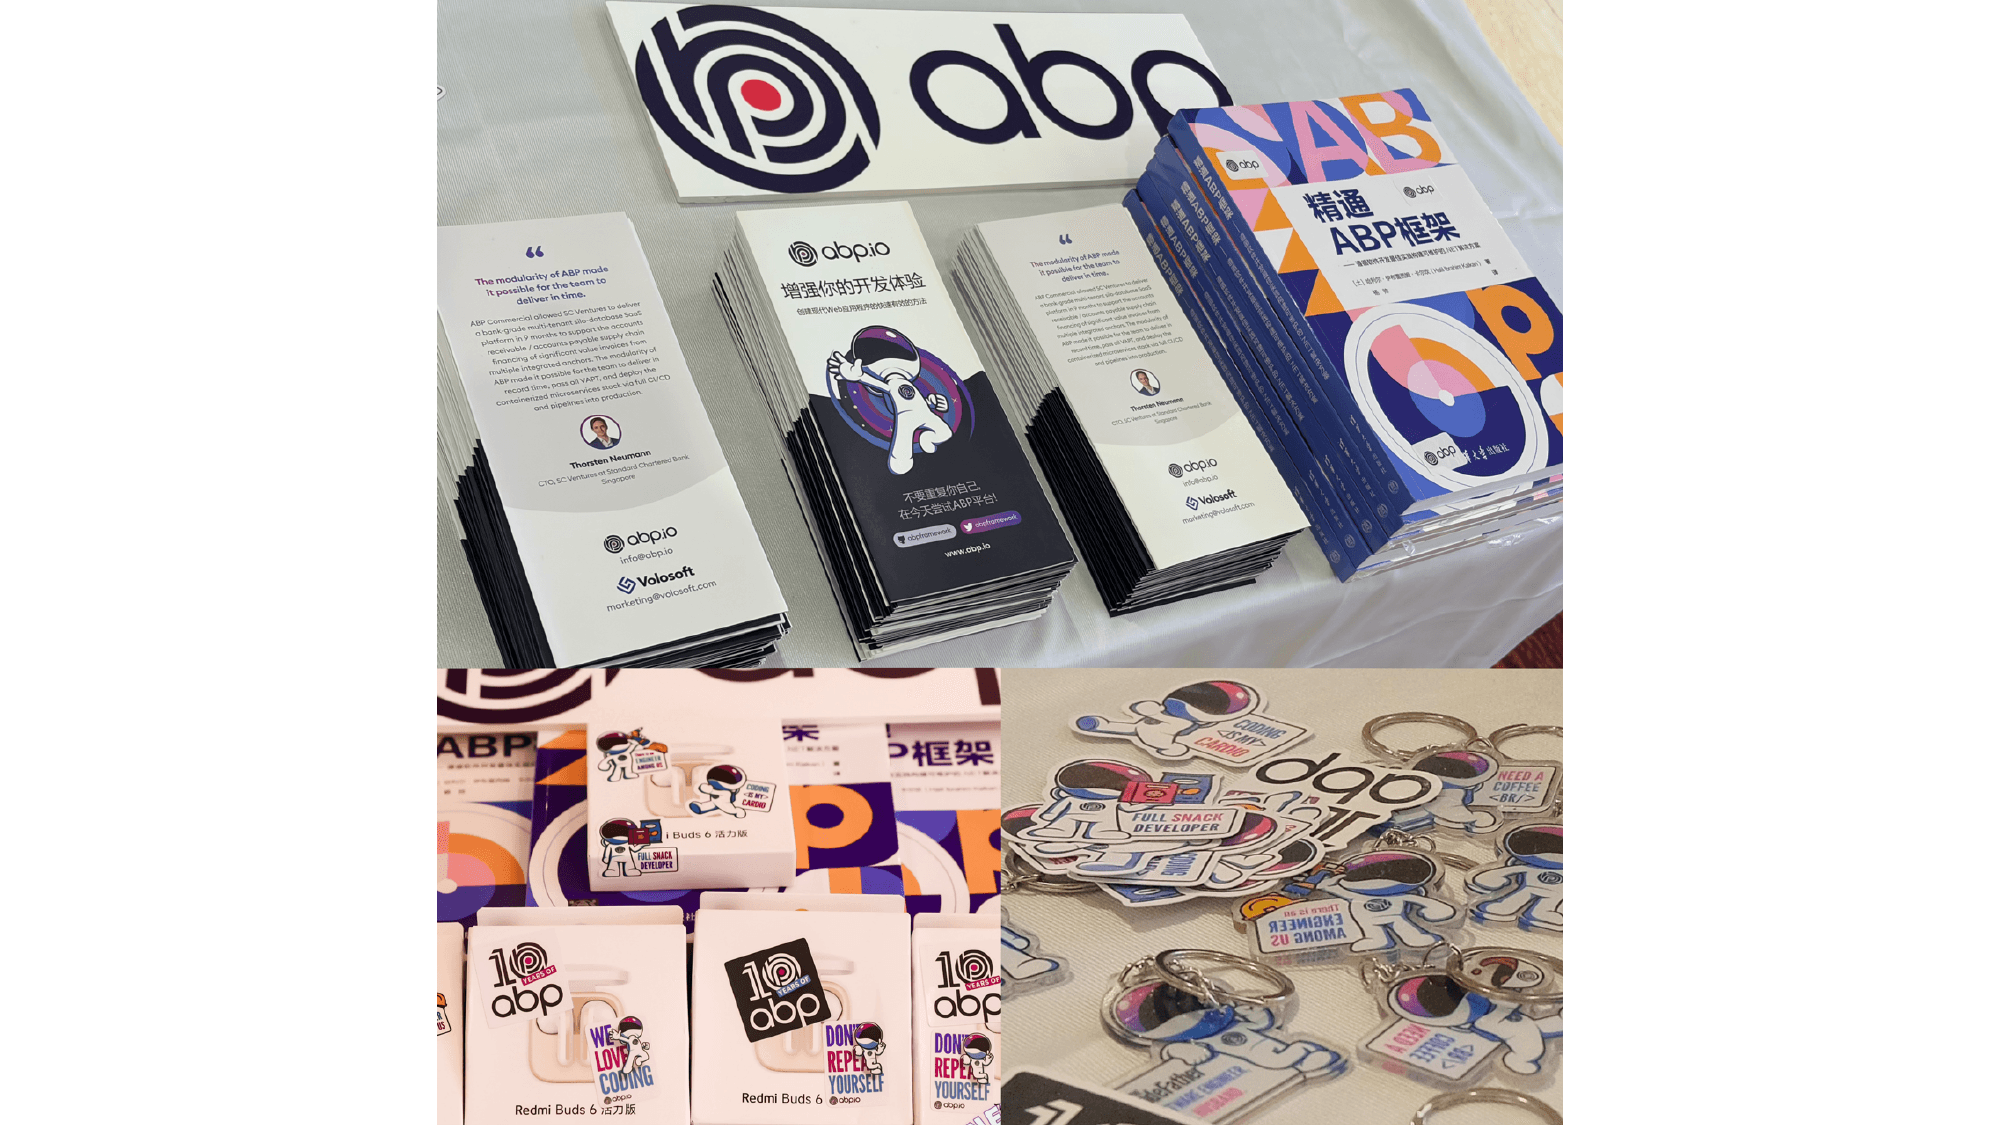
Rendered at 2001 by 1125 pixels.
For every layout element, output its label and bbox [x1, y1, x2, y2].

picture [437, 0, 1563, 1125]
